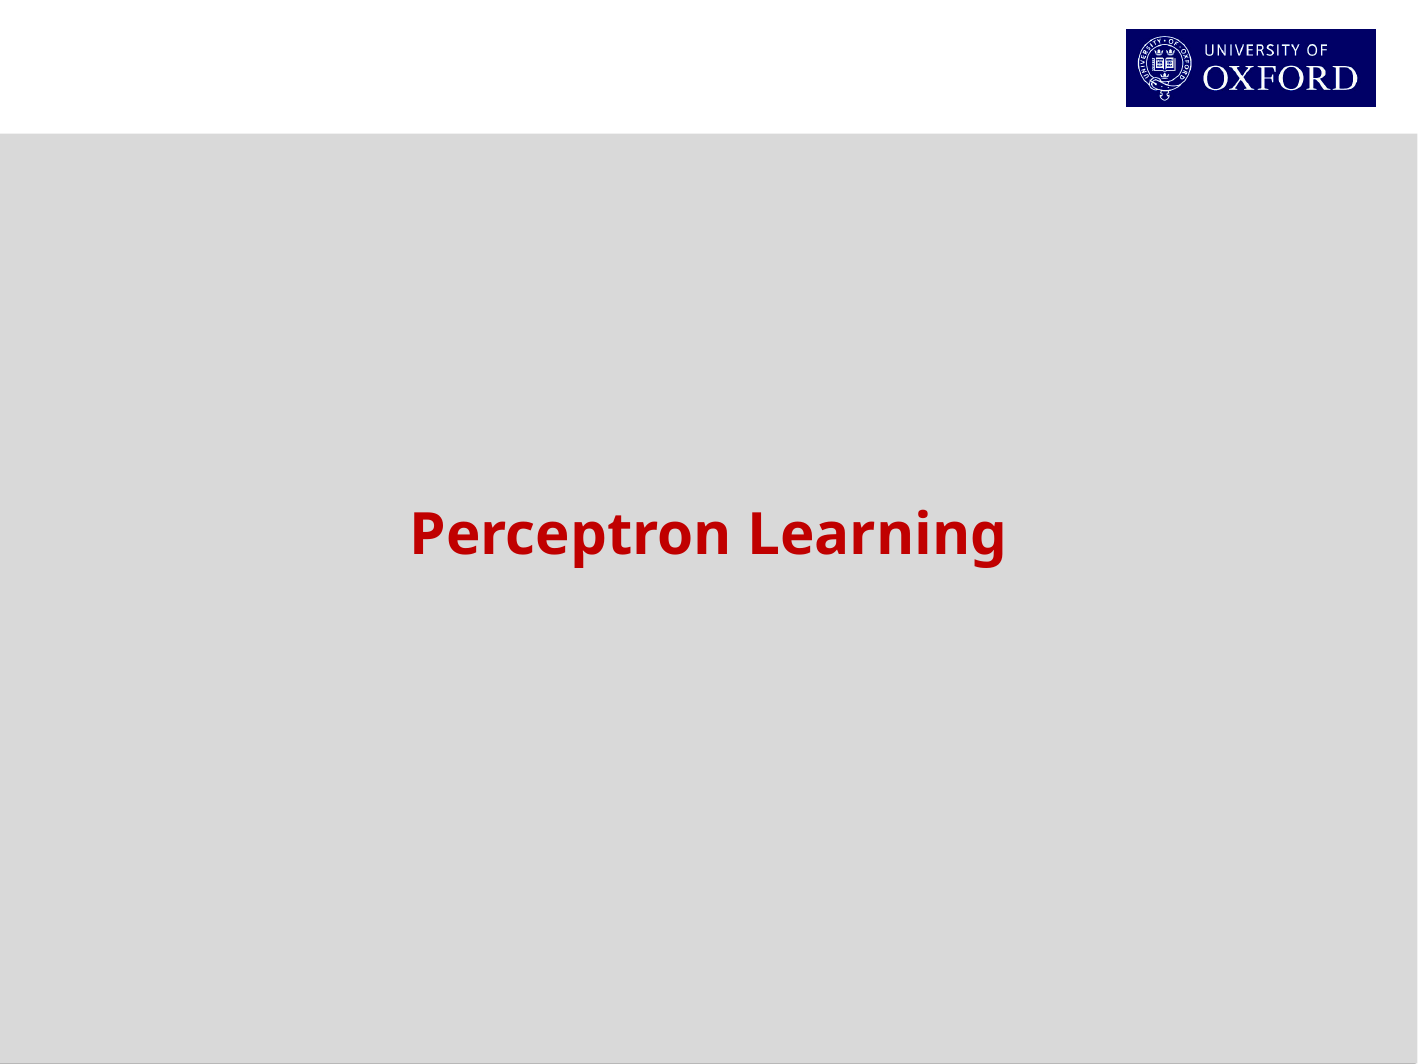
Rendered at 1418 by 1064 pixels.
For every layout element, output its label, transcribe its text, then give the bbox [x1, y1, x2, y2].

text_box Perceptron Learning [394, 488, 1023, 574]
picture [1126, 29, 1376, 107]
